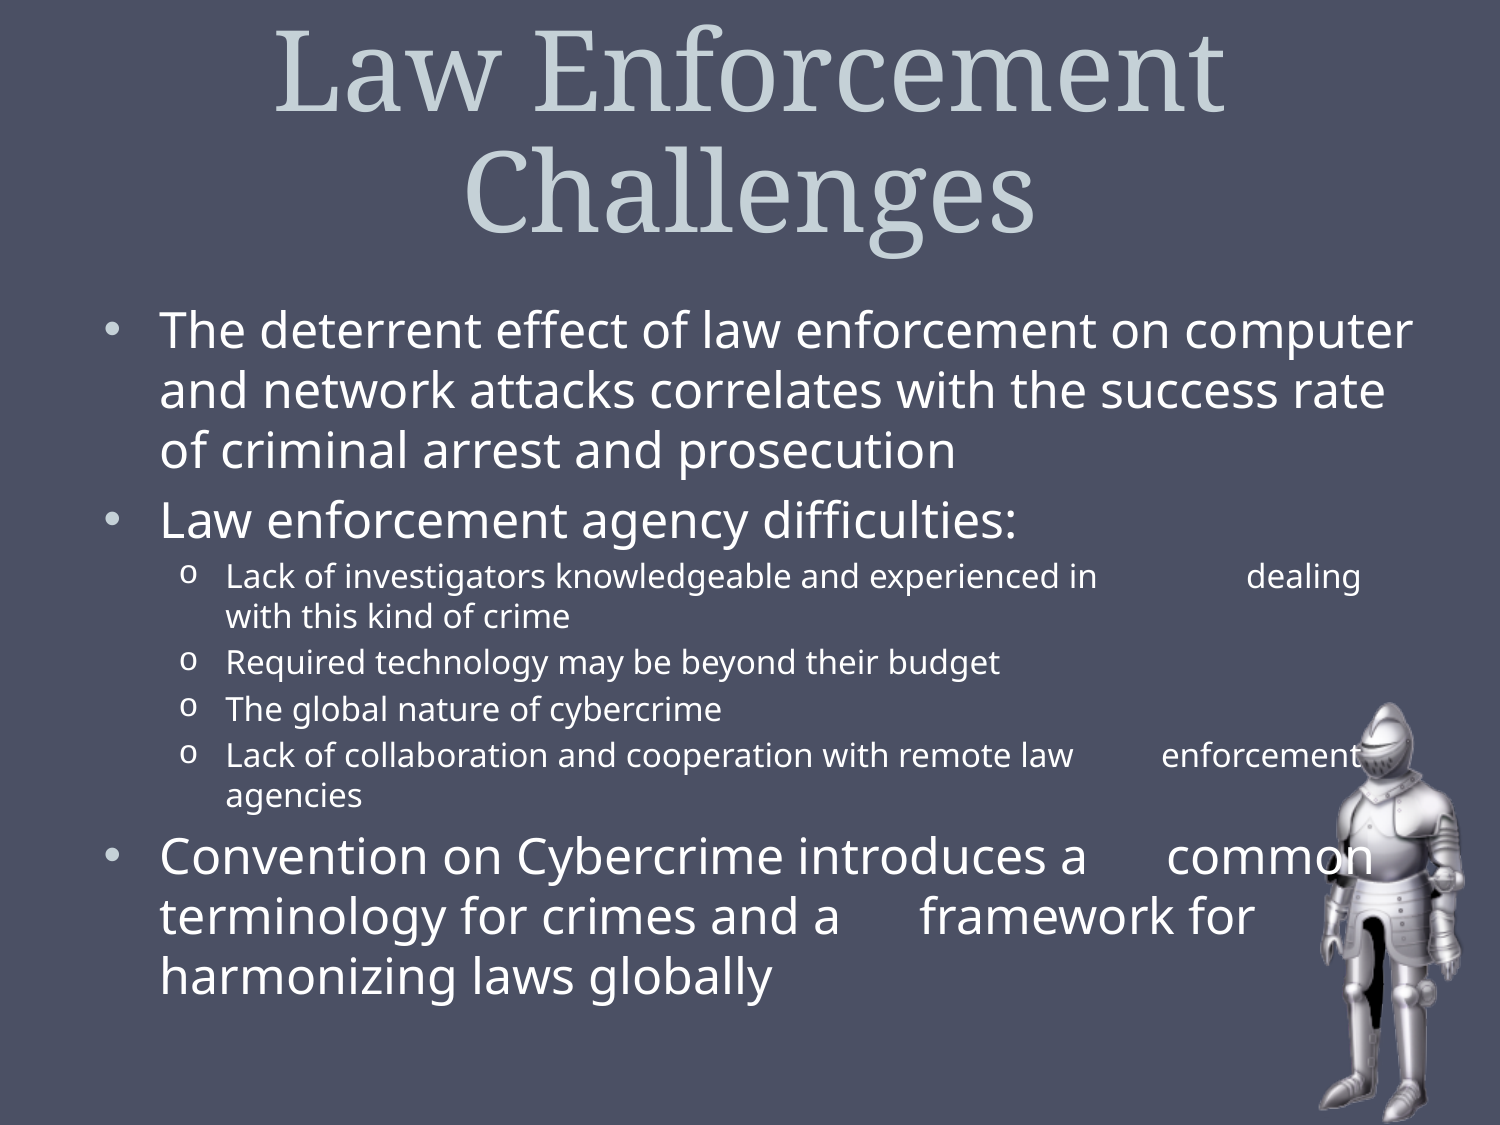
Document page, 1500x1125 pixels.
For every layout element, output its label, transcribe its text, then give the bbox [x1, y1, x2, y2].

list The deterrent effect of law enforcement on computer and network attacks correlates with the success rate of criminal arrest and prosecution Law enforcement agency difficulties: Lack of investigators knowledgeable and experienced in dealing with this kind of crime Required technology may be beyond their budget The global nature of cybercrime Lack of collaboration and cooperation with remote law enforcement agencies Convention on Cybercrime introduces a common terminology for crimes and a framework for harmonizing laws globally [88, 290, 1439, 1099]
picture [1174, 701, 1500, 1125]
title Law Enforcement Challenges [75, 0, 1425, 263]
